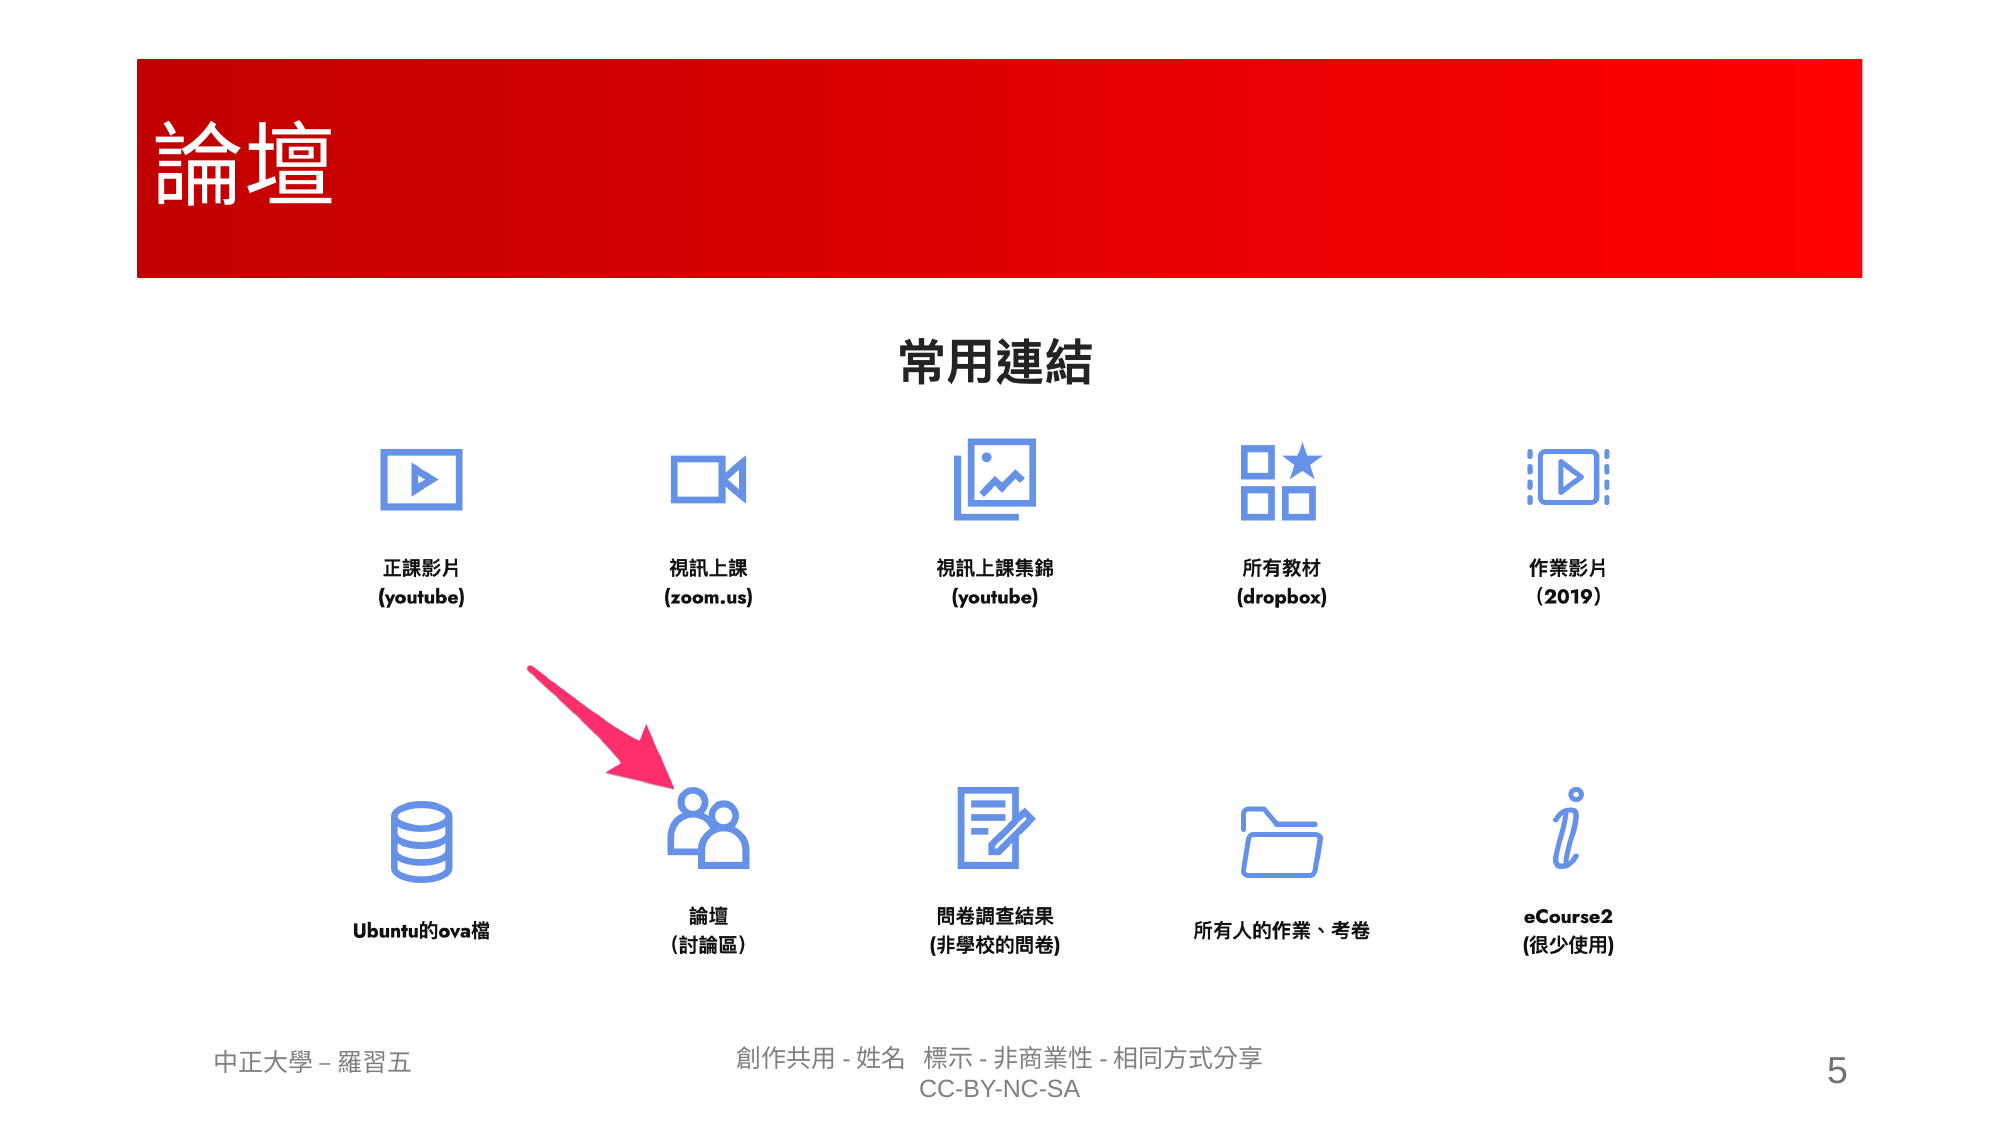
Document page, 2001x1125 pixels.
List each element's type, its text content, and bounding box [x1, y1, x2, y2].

title 論壇 [137, 59, 1863, 278]
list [340, 299, 1660, 1014]
